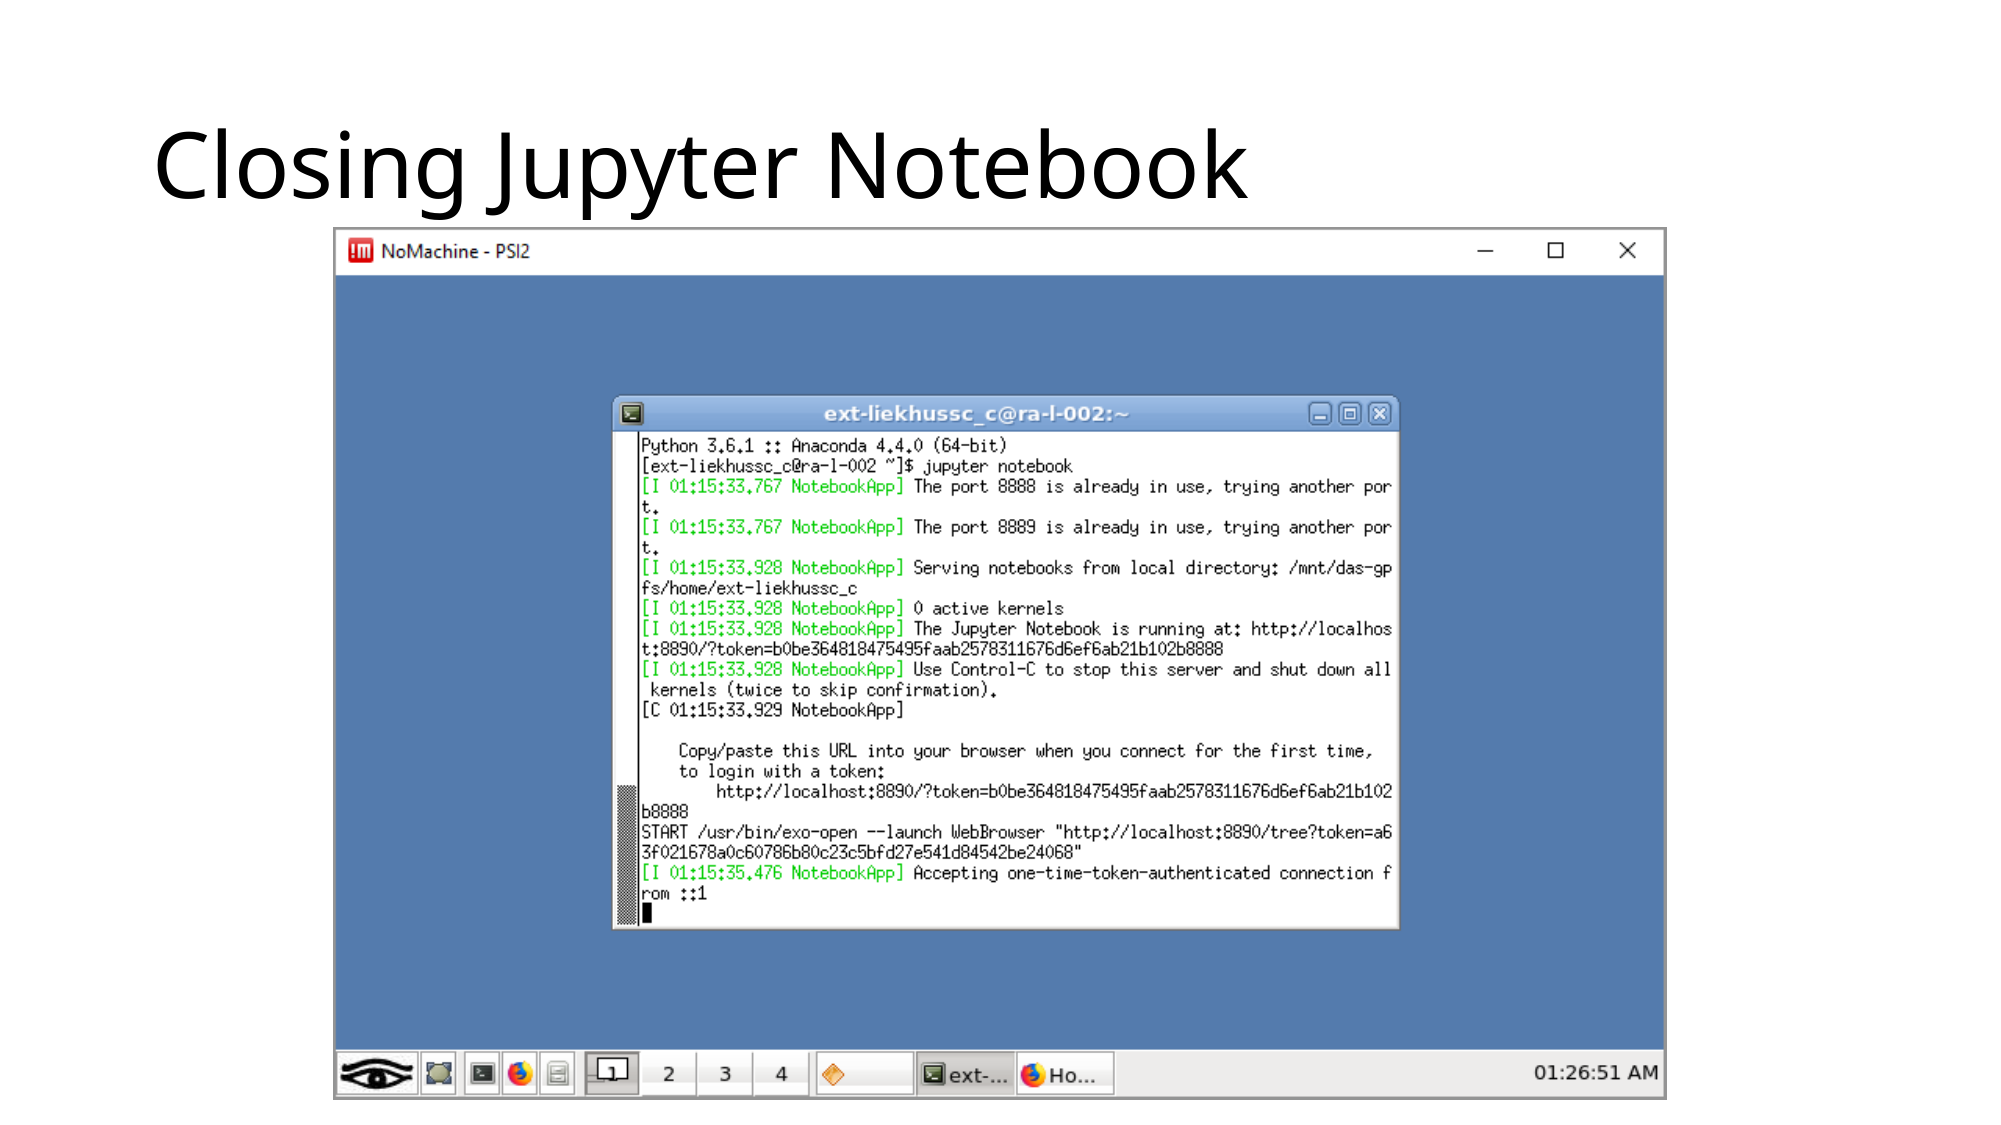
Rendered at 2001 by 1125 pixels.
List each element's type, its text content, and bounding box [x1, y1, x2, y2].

title Closing Jupyter Notebook [137, 59, 1863, 278]
picture [333, 227, 1667, 1100]
